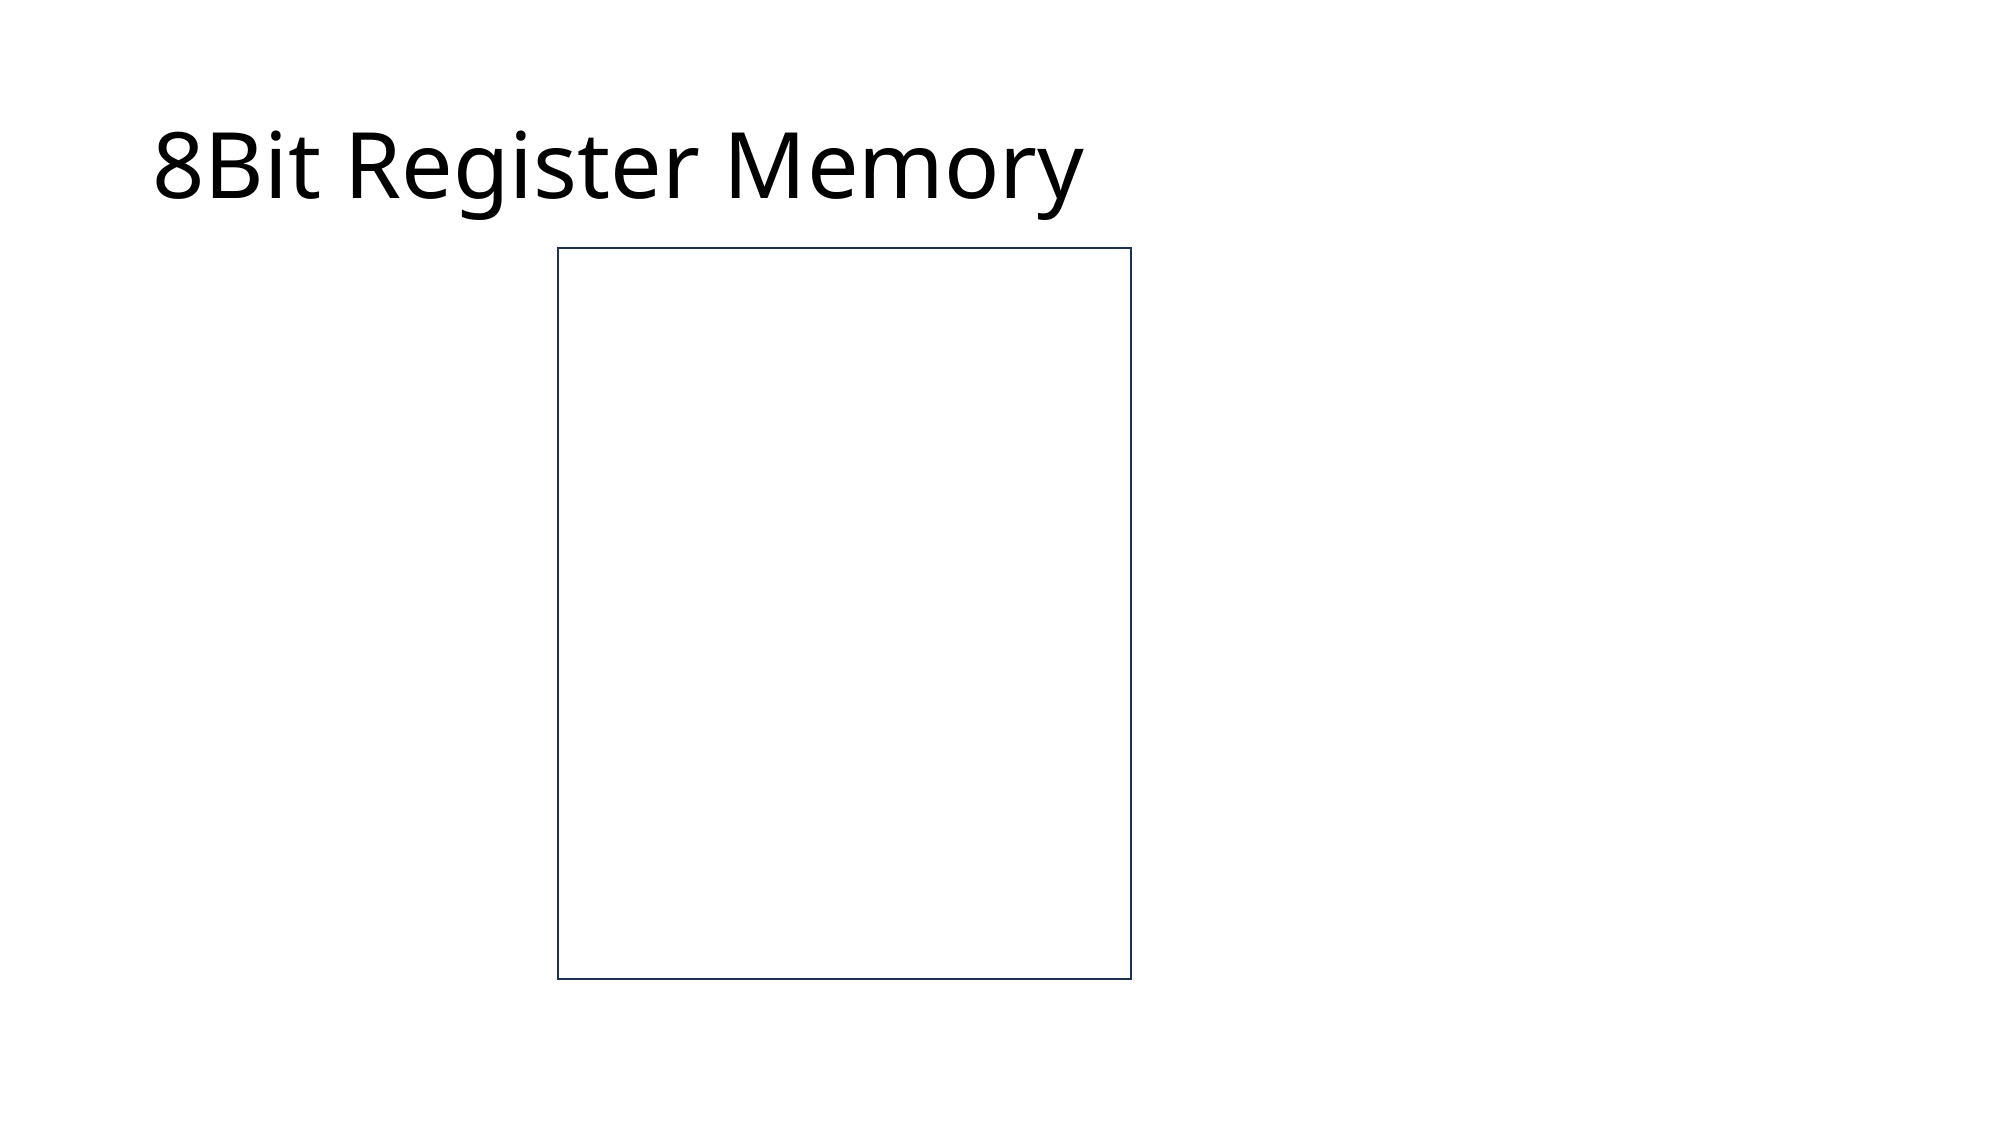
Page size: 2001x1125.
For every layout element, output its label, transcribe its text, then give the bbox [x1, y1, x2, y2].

title 8Bit Register Memory [137, 59, 1863, 278]
text_box [557, 247, 1132, 980]
